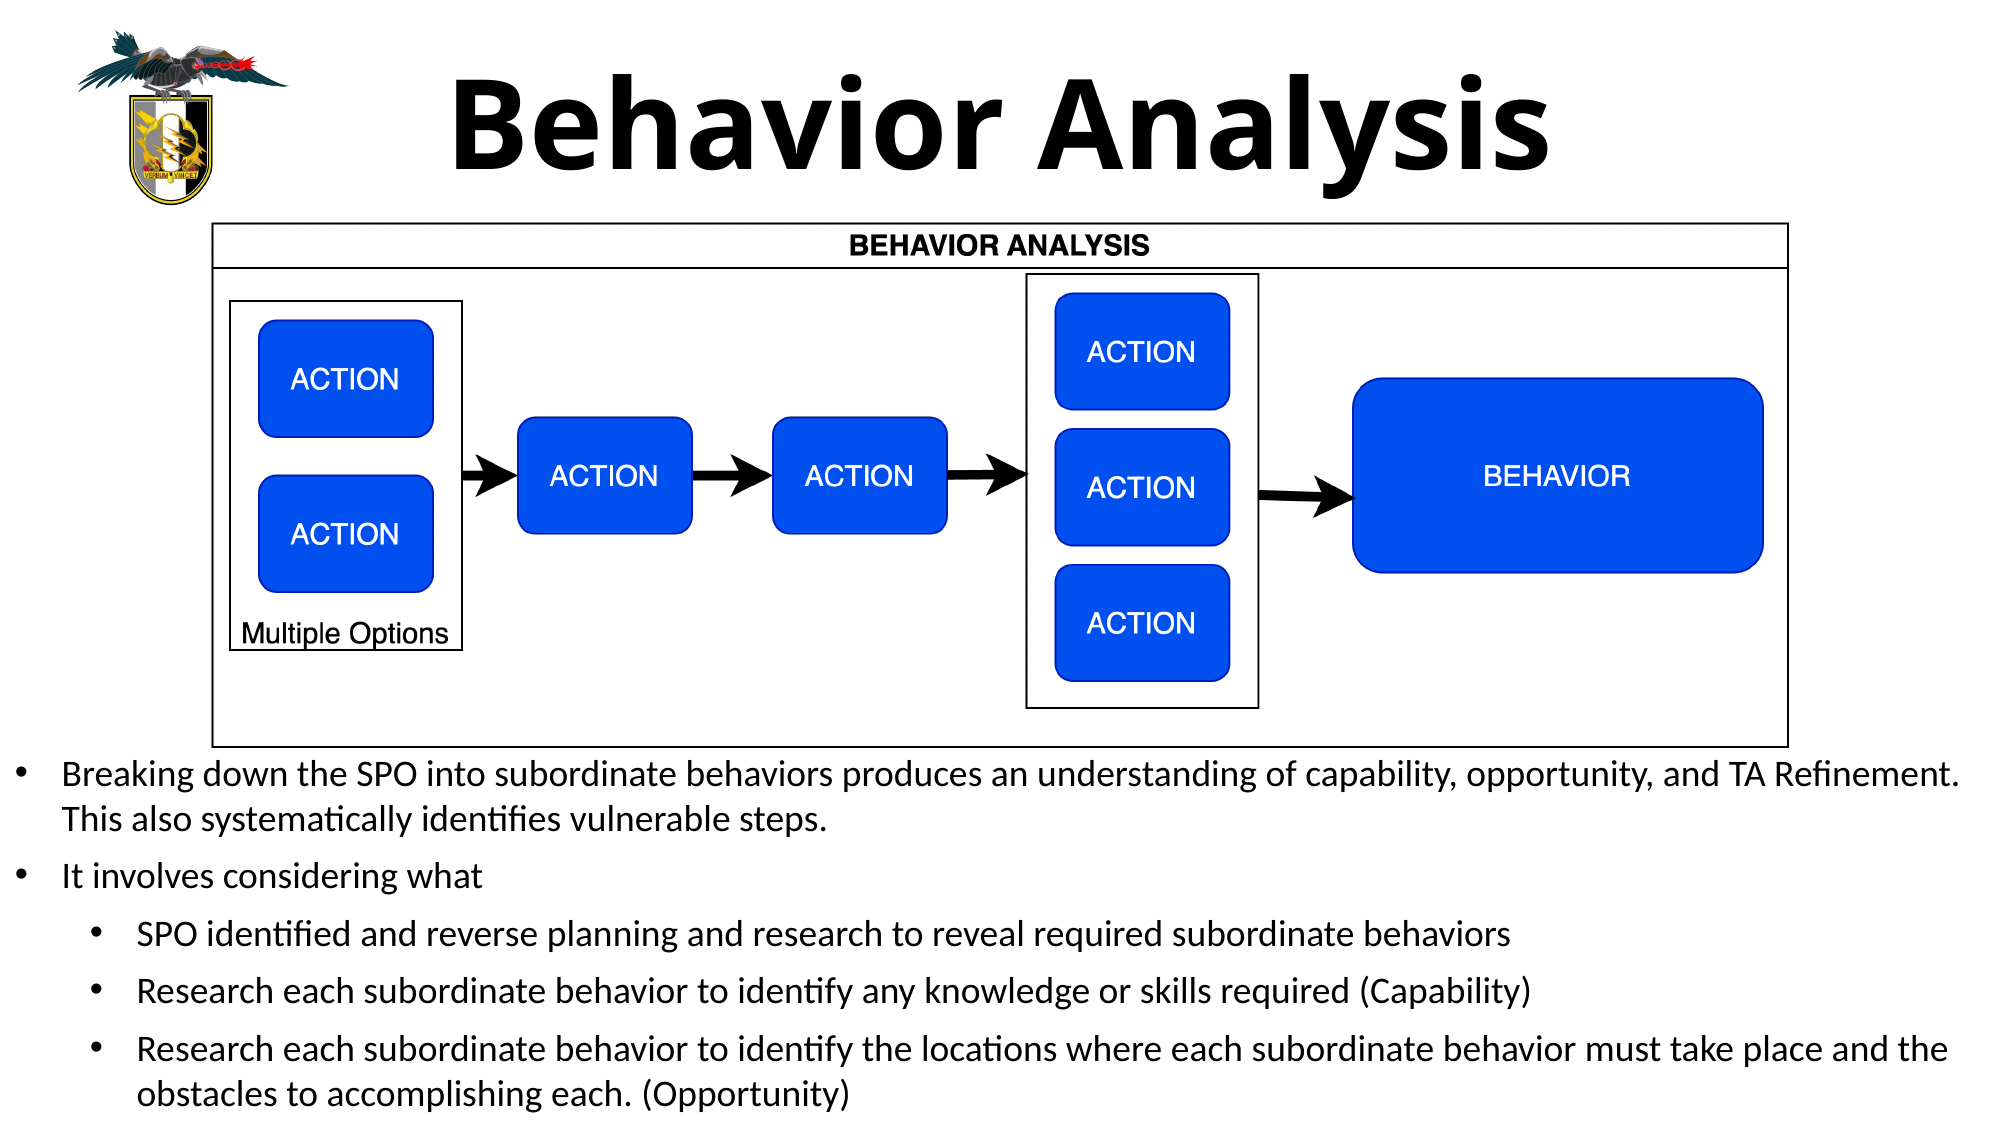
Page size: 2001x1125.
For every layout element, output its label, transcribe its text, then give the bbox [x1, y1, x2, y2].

picture [75, 24, 1808, 769]
text_box Behavior Analysis [137, 26, 1863, 204]
text_box Breaking down the SPO into subordinate behaviors produces an understanding of capability, opportunity, and TA Refinement. This also systematically identifies vulnerable steps. It involves considering what SPO identified and reverse planning and research to reveal required subordinate behaviors Research each subordinate behavior to identify any knowledge or skills required (Capability) Research each subordinate behavior to identify the locations where each subordinate behavior must take place and the obstacles to accomplishing each. (Opportunity) [0, 741, 2000, 1121]
